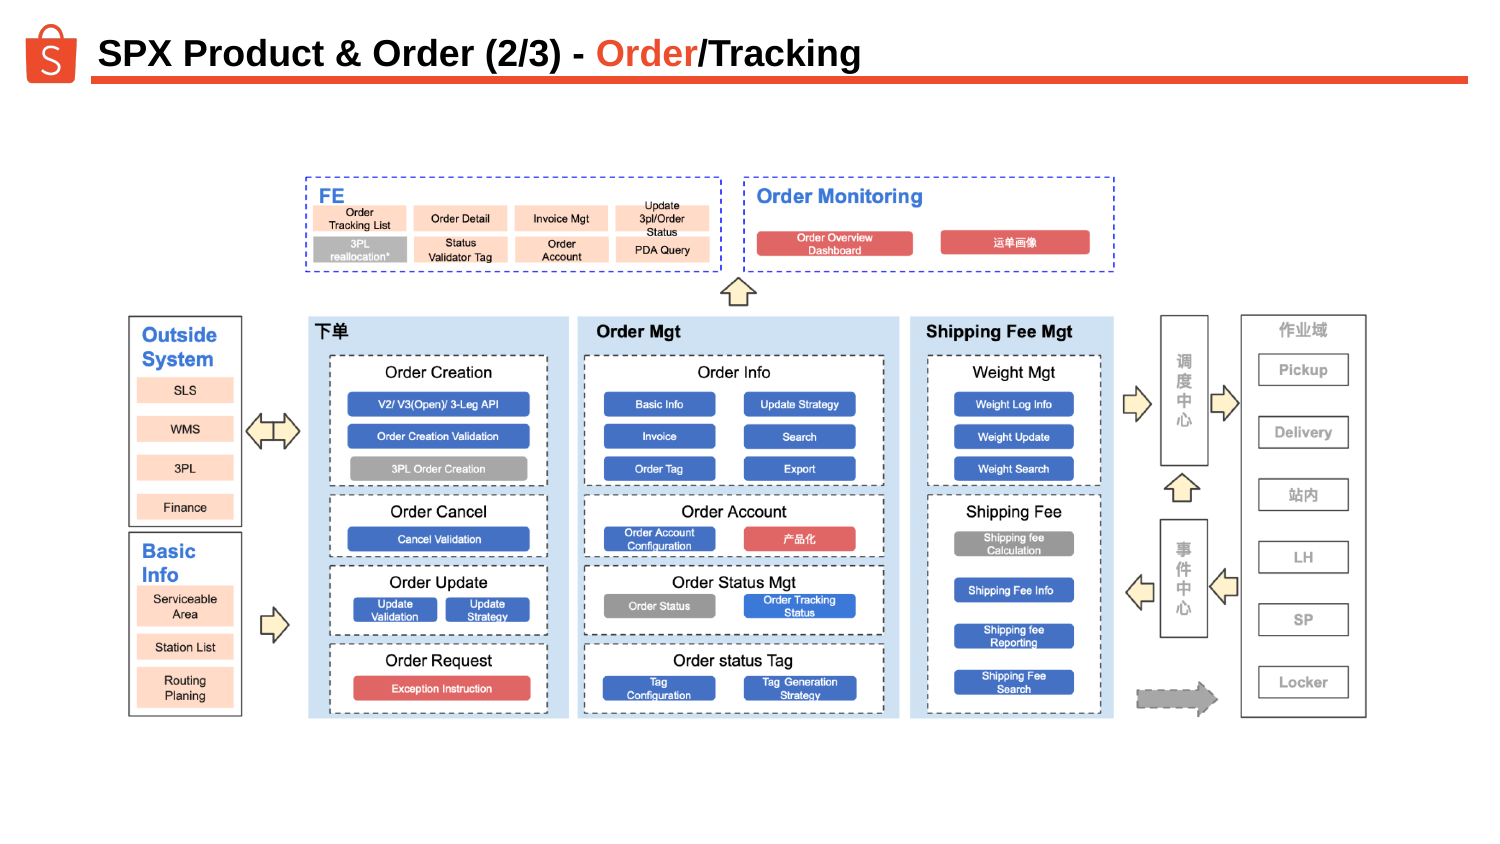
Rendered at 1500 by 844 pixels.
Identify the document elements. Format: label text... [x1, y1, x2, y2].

picture [25, 24, 81, 86]
title SPX Product & Order (2/3) - Order/Tracking [89, 11, 1411, 83]
picture [113, 162, 1386, 736]
